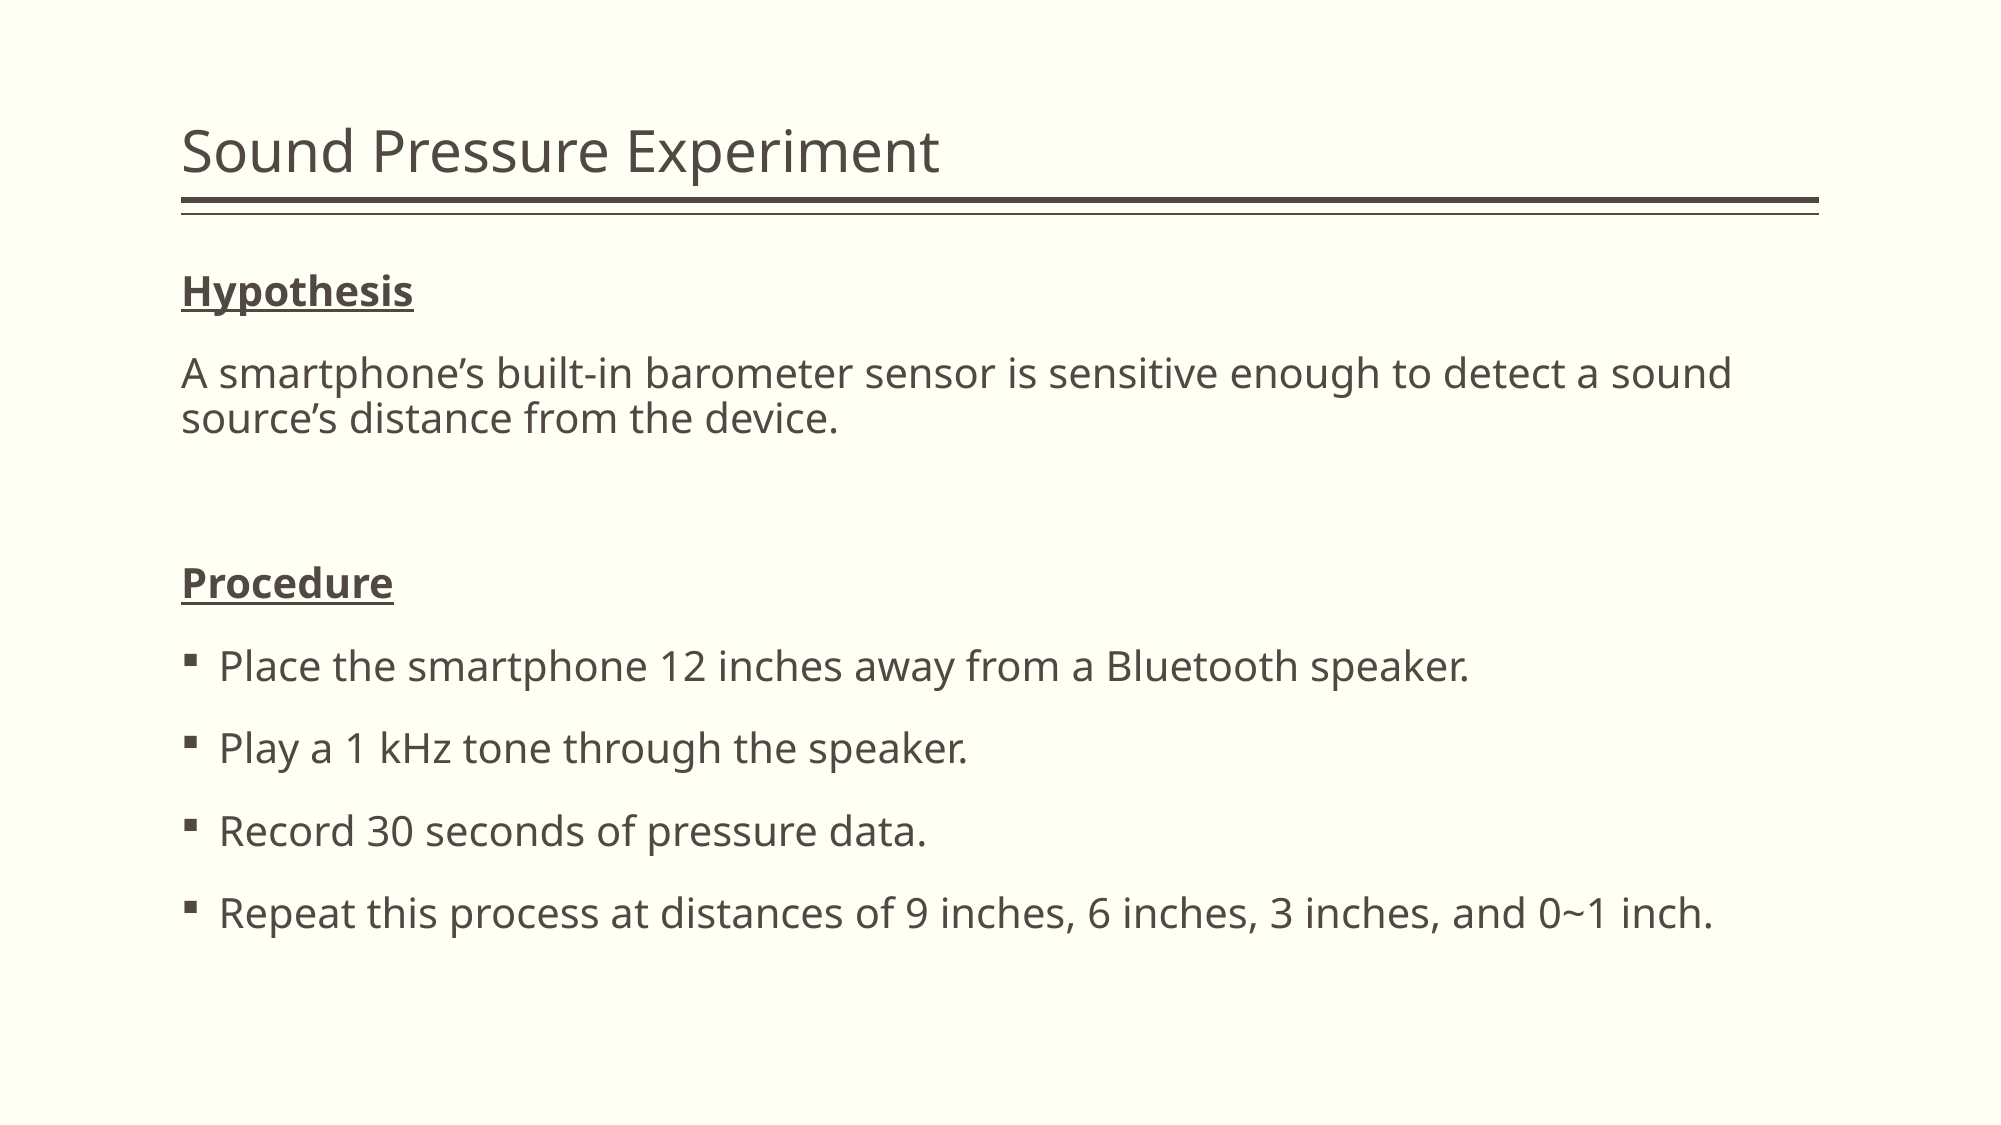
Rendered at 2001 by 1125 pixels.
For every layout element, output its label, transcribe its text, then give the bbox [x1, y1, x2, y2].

list Hypothesis A smartphone’s built-in barometer sensor is sensitive enough to detect a sound source’s distance from the device. Procedure Place the smartphone 12 inches away from a Bluetooth speaker. Play a 1 kHz tone through the speaker. Record 30 seconds of pressure data. Repeat this process at distances of 9 inches, 6 inches, 3 inches, and 0~1 inch. [181, 262, 1819, 1013]
title Sound Pressure Experiment [181, 12, 1819, 193]
